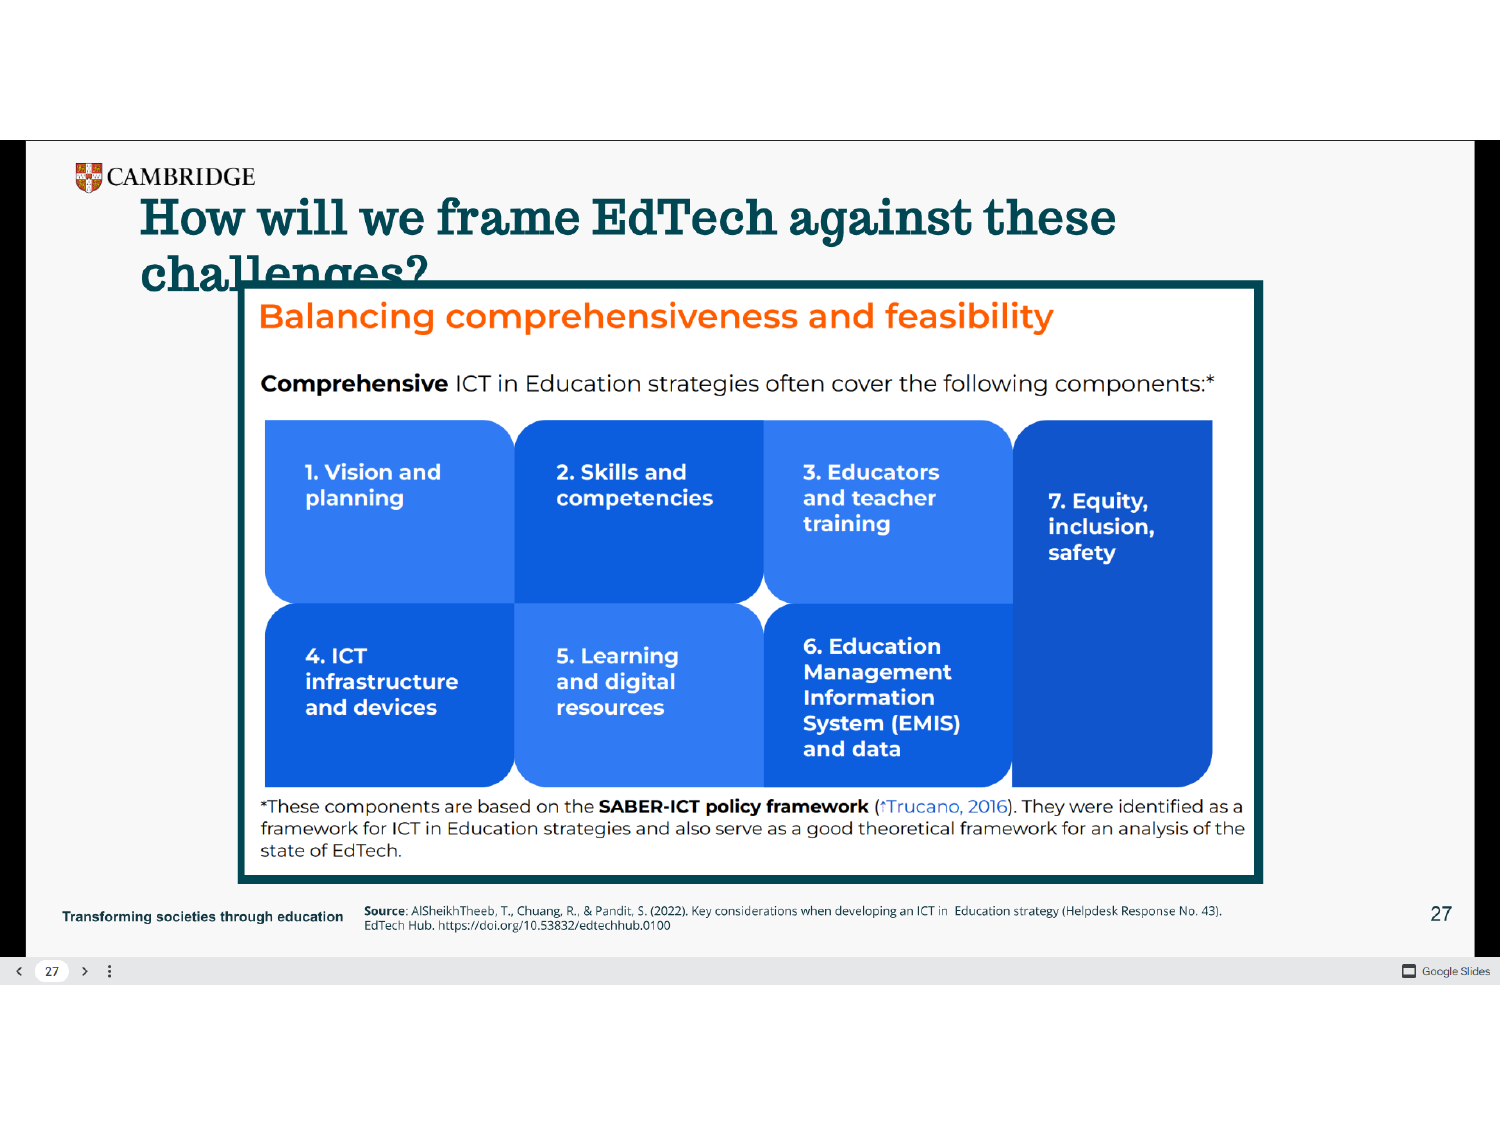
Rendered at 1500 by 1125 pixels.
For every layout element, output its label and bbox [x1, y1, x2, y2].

picture [0, 140, 1500, 985]
